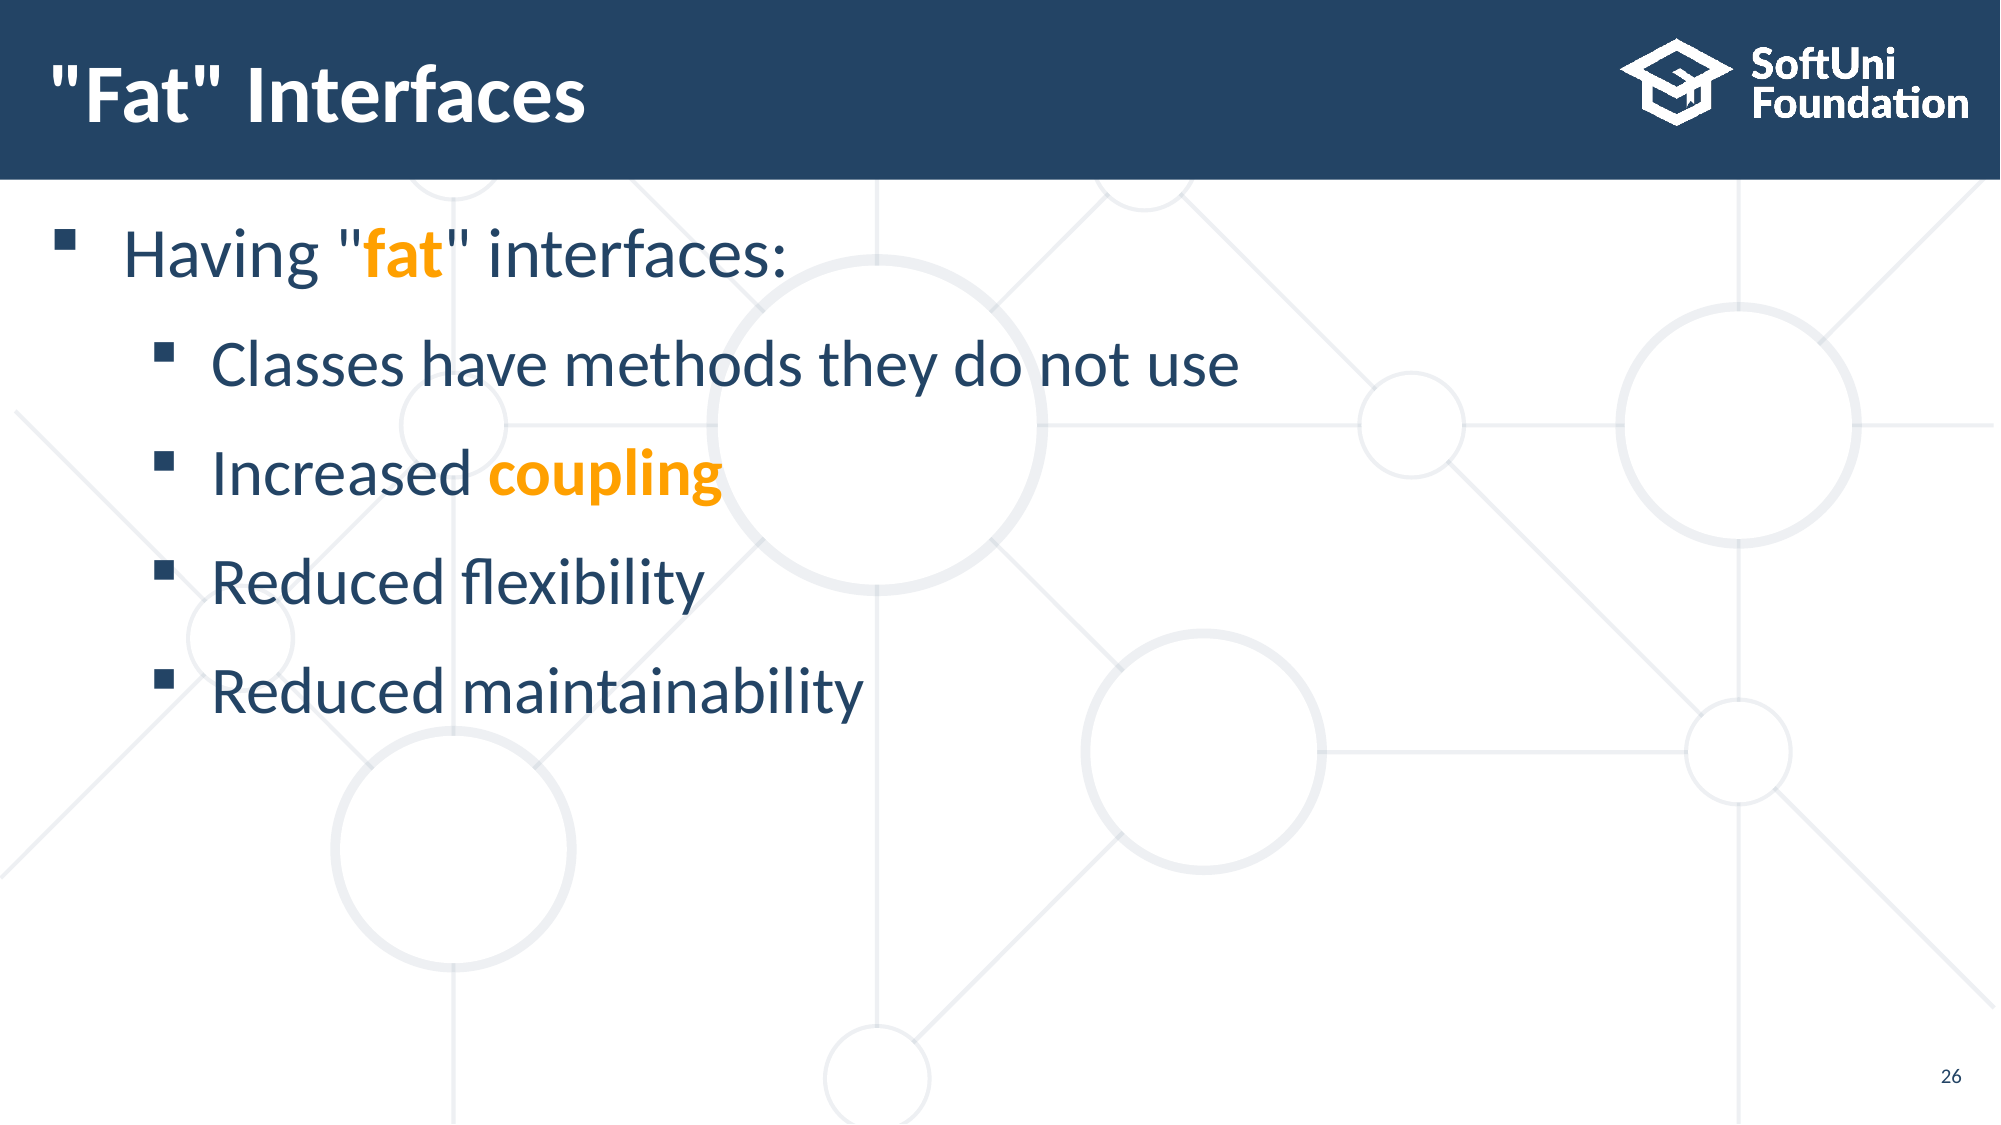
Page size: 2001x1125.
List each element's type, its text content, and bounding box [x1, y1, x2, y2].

title "Fat" Interfaces [31, 16, 1591, 162]
list Having "fat" interfaces: Classes have methods they do not use Increased coupling Reduced flexibility Reduced maintainability [31, 196, 1970, 1050]
picture [1619, 38, 1968, 126]
slide_number 26 [1897, 1049, 1968, 1101]
